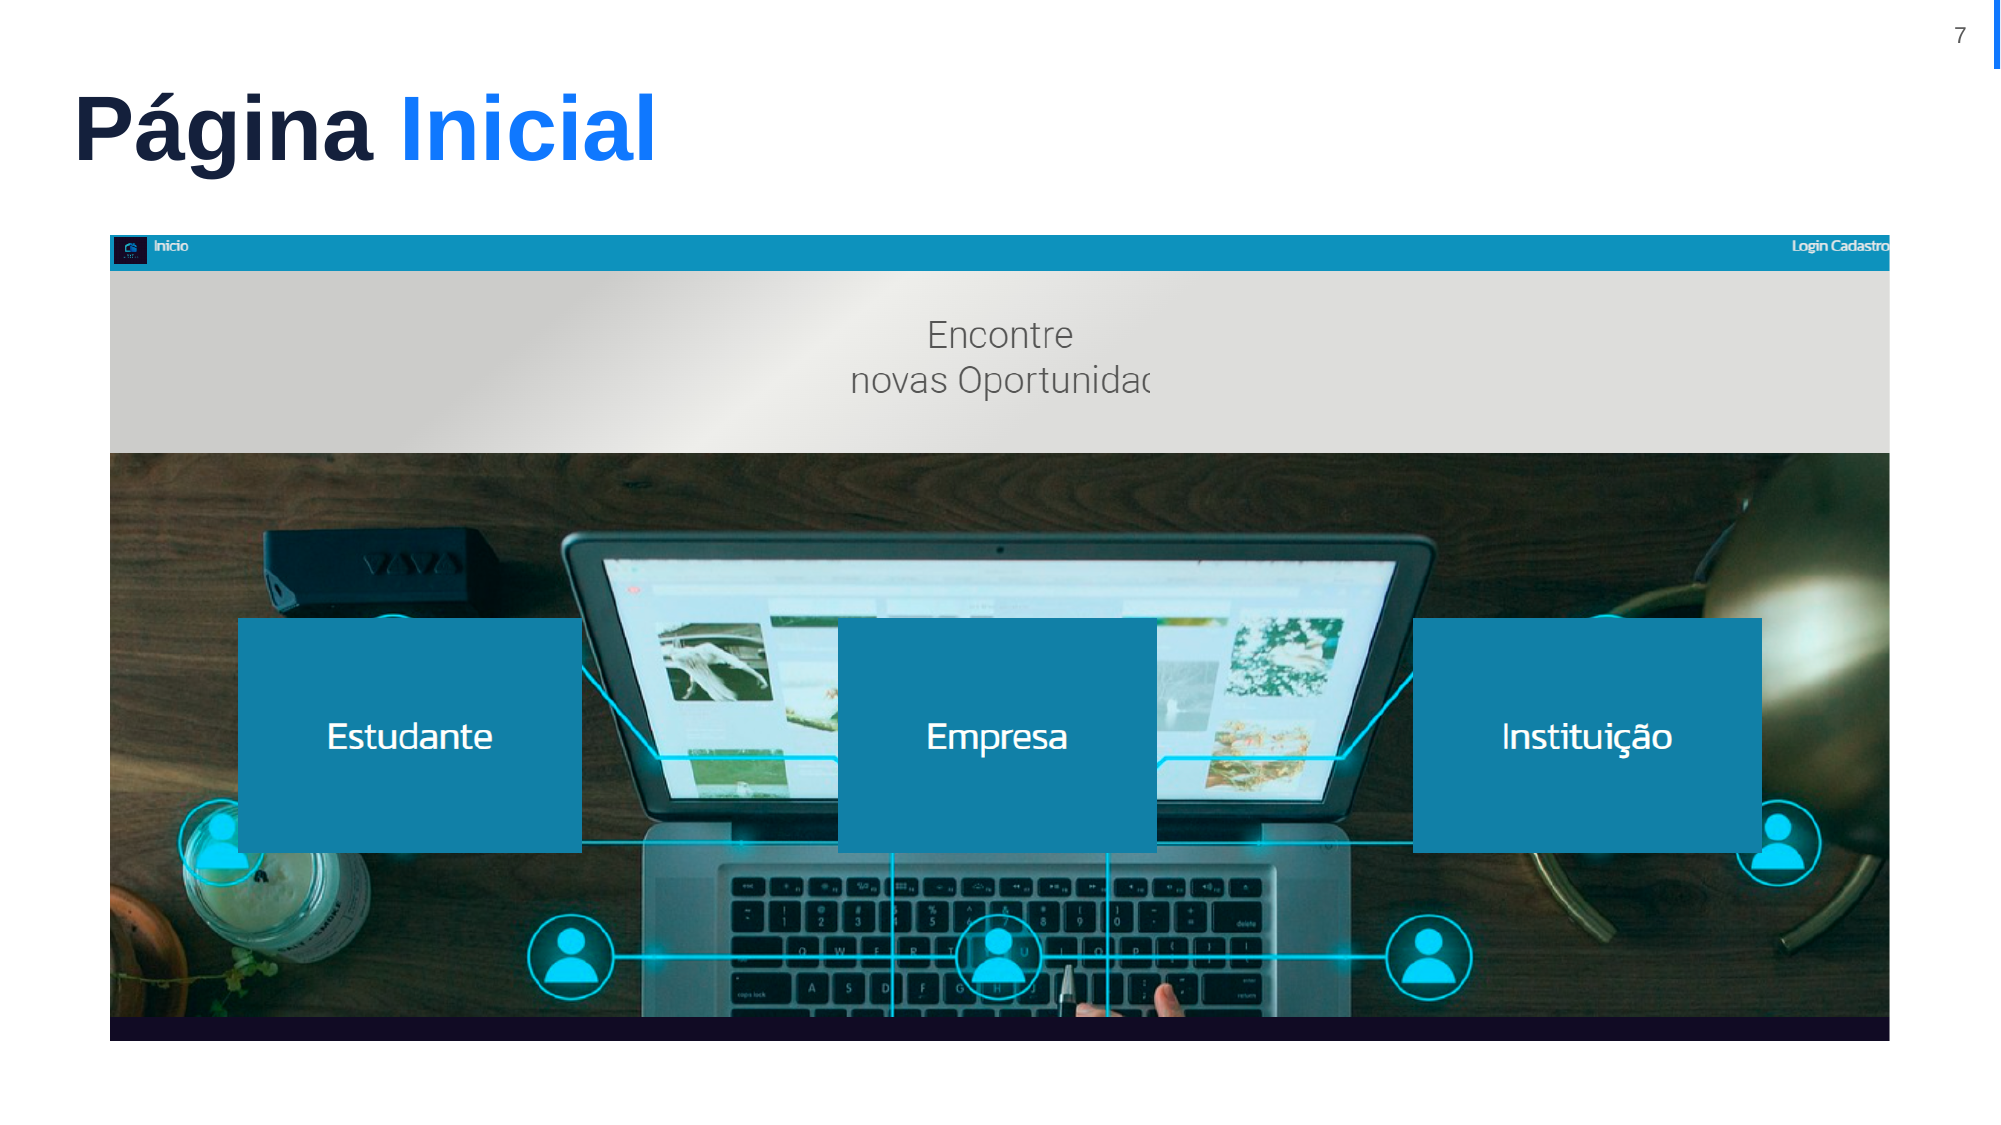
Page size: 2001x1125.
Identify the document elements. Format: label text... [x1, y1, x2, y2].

picture [1868, 242, 1874, 250]
text_box Página Inicial [58, 73, 873, 268]
picture [163, 244, 171, 250]
picture [1805, 244, 1815, 253]
picture [1854, 241, 1859, 250]
picture [1814, 244, 1822, 250]
picture [1841, 244, 1851, 250]
picture [115, 238, 146, 263]
picture [1877, 244, 1884, 250]
picture [110, 272, 1890, 1041]
